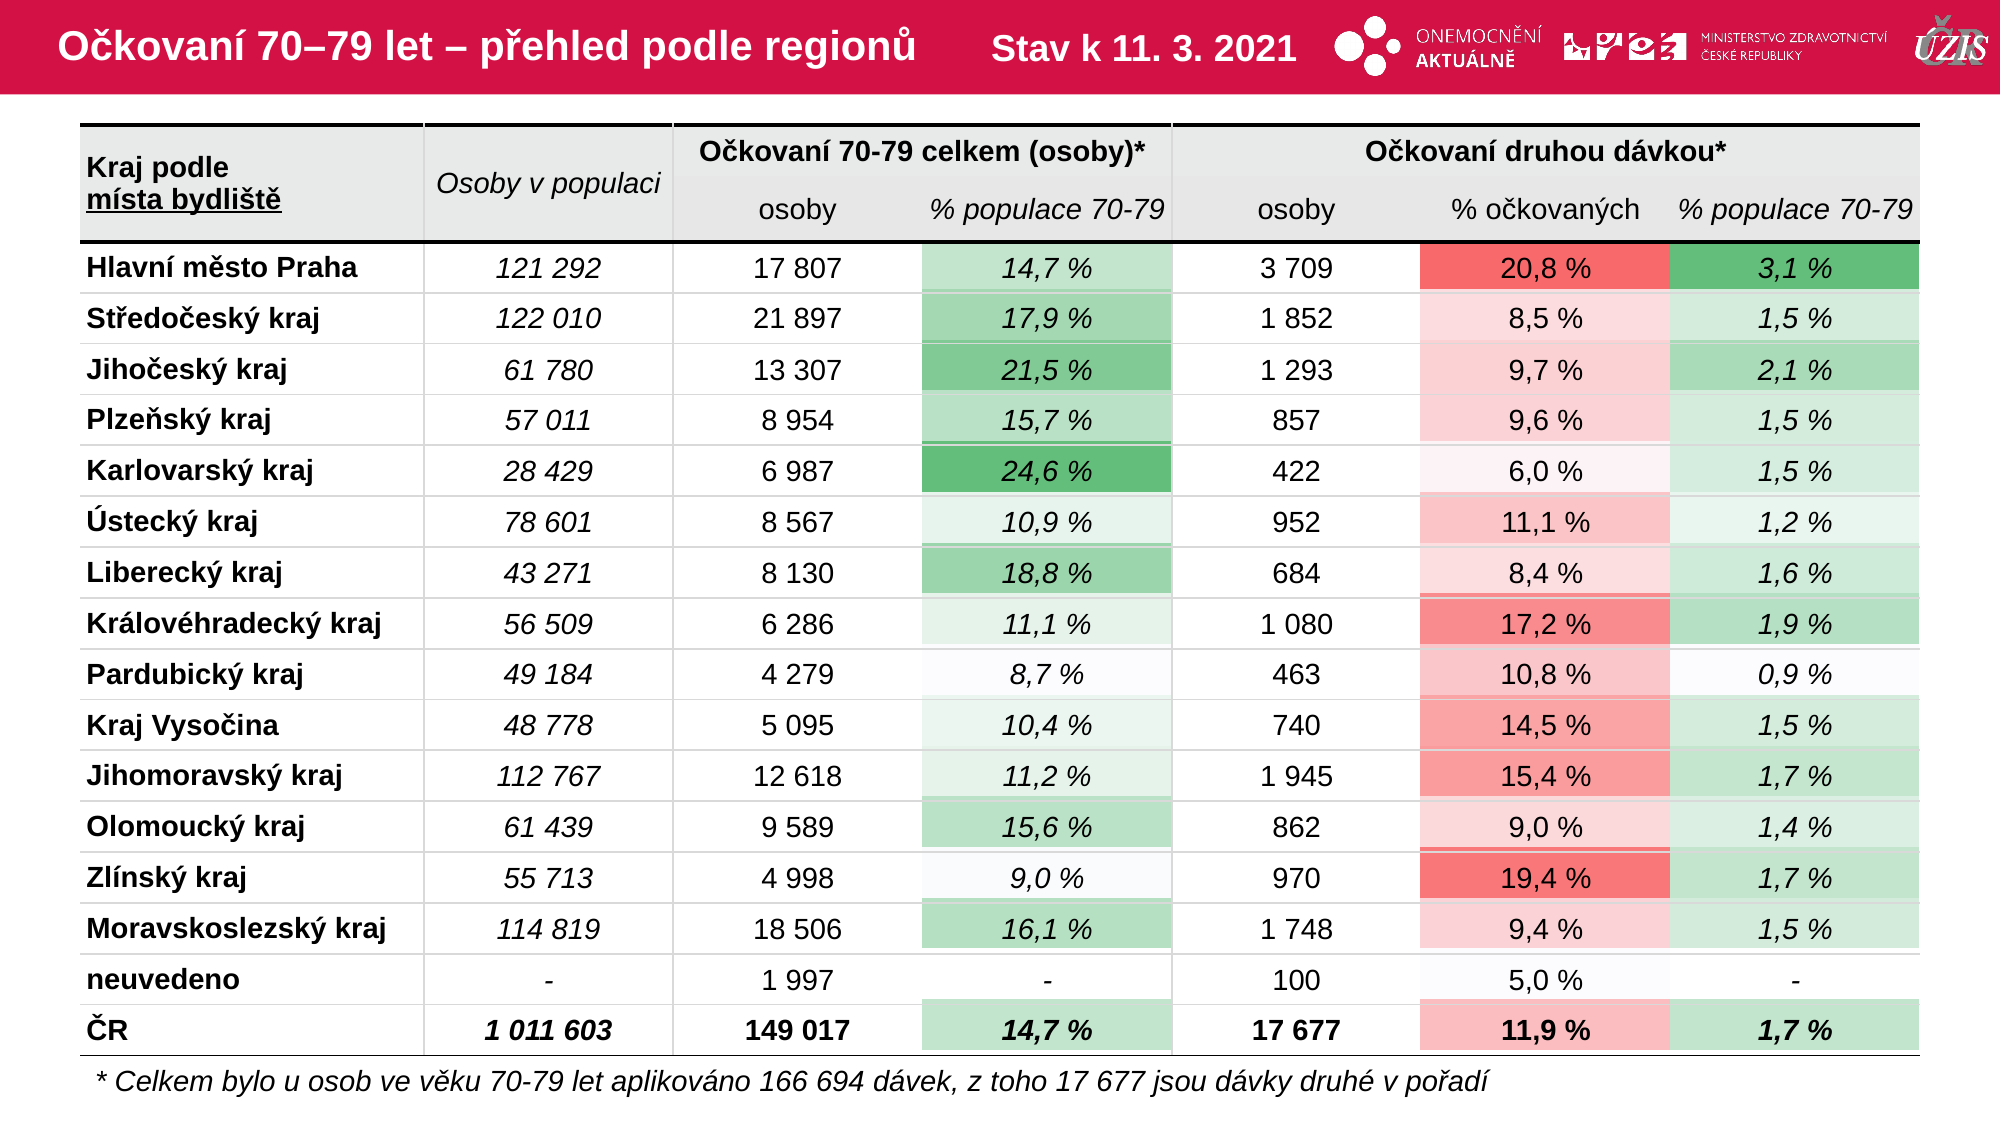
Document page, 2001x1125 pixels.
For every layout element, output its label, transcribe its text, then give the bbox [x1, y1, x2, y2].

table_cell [80, 497, 423, 546]
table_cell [425, 395, 672, 444]
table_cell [425, 700, 672, 749]
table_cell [674, 650, 1171, 699]
table_cell 8,5 % [1421, 294, 1671, 343]
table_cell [80, 853, 423, 902]
table_cell 121 292 [425, 244, 672, 292]
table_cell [425, 497, 672, 546]
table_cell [1173, 904, 1920, 953]
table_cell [674, 751, 1171, 800]
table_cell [674, 955, 1171, 1004]
table_cell % populace 70-79 [923, 176, 1171, 240]
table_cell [674, 802, 1171, 851]
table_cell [80, 1005, 423, 1055]
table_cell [674, 446, 1171, 495]
table_cell Jihočeský kraj [80, 344, 423, 394]
table_cell 17 807 [674, 244, 923, 292]
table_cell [1173, 548, 1920, 597]
table_header Očkovaní 70-79 celkem (osoby)* [674, 127, 1171, 176]
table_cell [80, 904, 423, 953]
table_cell 3,1 % [1671, 244, 1920, 292]
picture [1421, 16, 1542, 76]
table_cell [1173, 395, 1920, 444]
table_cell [80, 955, 423, 1004]
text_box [80, 1055, 1871, 1105]
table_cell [80, 650, 423, 699]
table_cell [80, 599, 423, 648]
table_cell 14,7 % [923, 244, 1171, 292]
table_header Očkovaní druhou dávkou* [1173, 127, 1920, 176]
table_cell 3 709 [1173, 244, 1421, 292]
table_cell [1173, 853, 1920, 902]
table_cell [674, 344, 1171, 394]
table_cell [425, 955, 672, 1004]
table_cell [674, 853, 1171, 902]
table_cell 1,5 % [1671, 294, 1920, 343]
table_cell 20,8 % [1421, 244, 1671, 292]
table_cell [425, 751, 672, 800]
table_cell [425, 599, 672, 648]
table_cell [425, 802, 672, 851]
table_header Osoby v populaci [425, 127, 672, 240]
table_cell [674, 1005, 1171, 1055]
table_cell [1173, 955, 1920, 1004]
picture [1563, 31, 1888, 60]
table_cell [425, 904, 672, 953]
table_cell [80, 446, 423, 495]
table_cell Středočeský kraj [80, 294, 423, 343]
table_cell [1173, 650, 1920, 699]
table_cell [1173, 497, 1920, 546]
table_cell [80, 751, 423, 800]
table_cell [674, 599, 1171, 648]
table_cell Hlavní město Praha [80, 244, 423, 292]
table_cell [1173, 802, 1920, 851]
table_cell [1173, 446, 1920, 495]
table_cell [1173, 344, 1920, 394]
table_cell osoby [674, 176, 923, 240]
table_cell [1173, 599, 1920, 648]
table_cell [425, 446, 672, 495]
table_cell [1173, 700, 1920, 749]
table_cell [80, 802, 423, 851]
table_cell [80, 700, 423, 749]
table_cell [674, 700, 1171, 749]
table_cell 21 897 [674, 294, 923, 343]
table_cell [674, 497, 1171, 546]
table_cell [1173, 1005, 1920, 1055]
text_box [976, 16, 1421, 77]
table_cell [674, 904, 1171, 953]
picture [1915, 15, 1989, 66]
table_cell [1173, 751, 1920, 800]
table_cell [674, 395, 1171, 444]
table_cell 1 852 [1173, 294, 1421, 343]
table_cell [425, 548, 672, 597]
table_cell % očkovaných [1421, 176, 1671, 240]
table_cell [674, 548, 1171, 597]
table_cell % populace 70-79 [1671, 176, 1920, 240]
table_header Kraj podle místa bydliště [80, 127, 423, 240]
table_cell 17,9 % [923, 294, 1171, 343]
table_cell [80, 548, 423, 597]
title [42, 0, 1262, 95]
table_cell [425, 1005, 672, 1055]
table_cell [80, 395, 423, 444]
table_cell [425, 650, 672, 699]
table_cell osoby [1173, 176, 1421, 240]
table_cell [425, 853, 672, 902]
table_cell 61 780 [425, 344, 672, 394]
table_cell 122 010 [425, 294, 672, 343]
